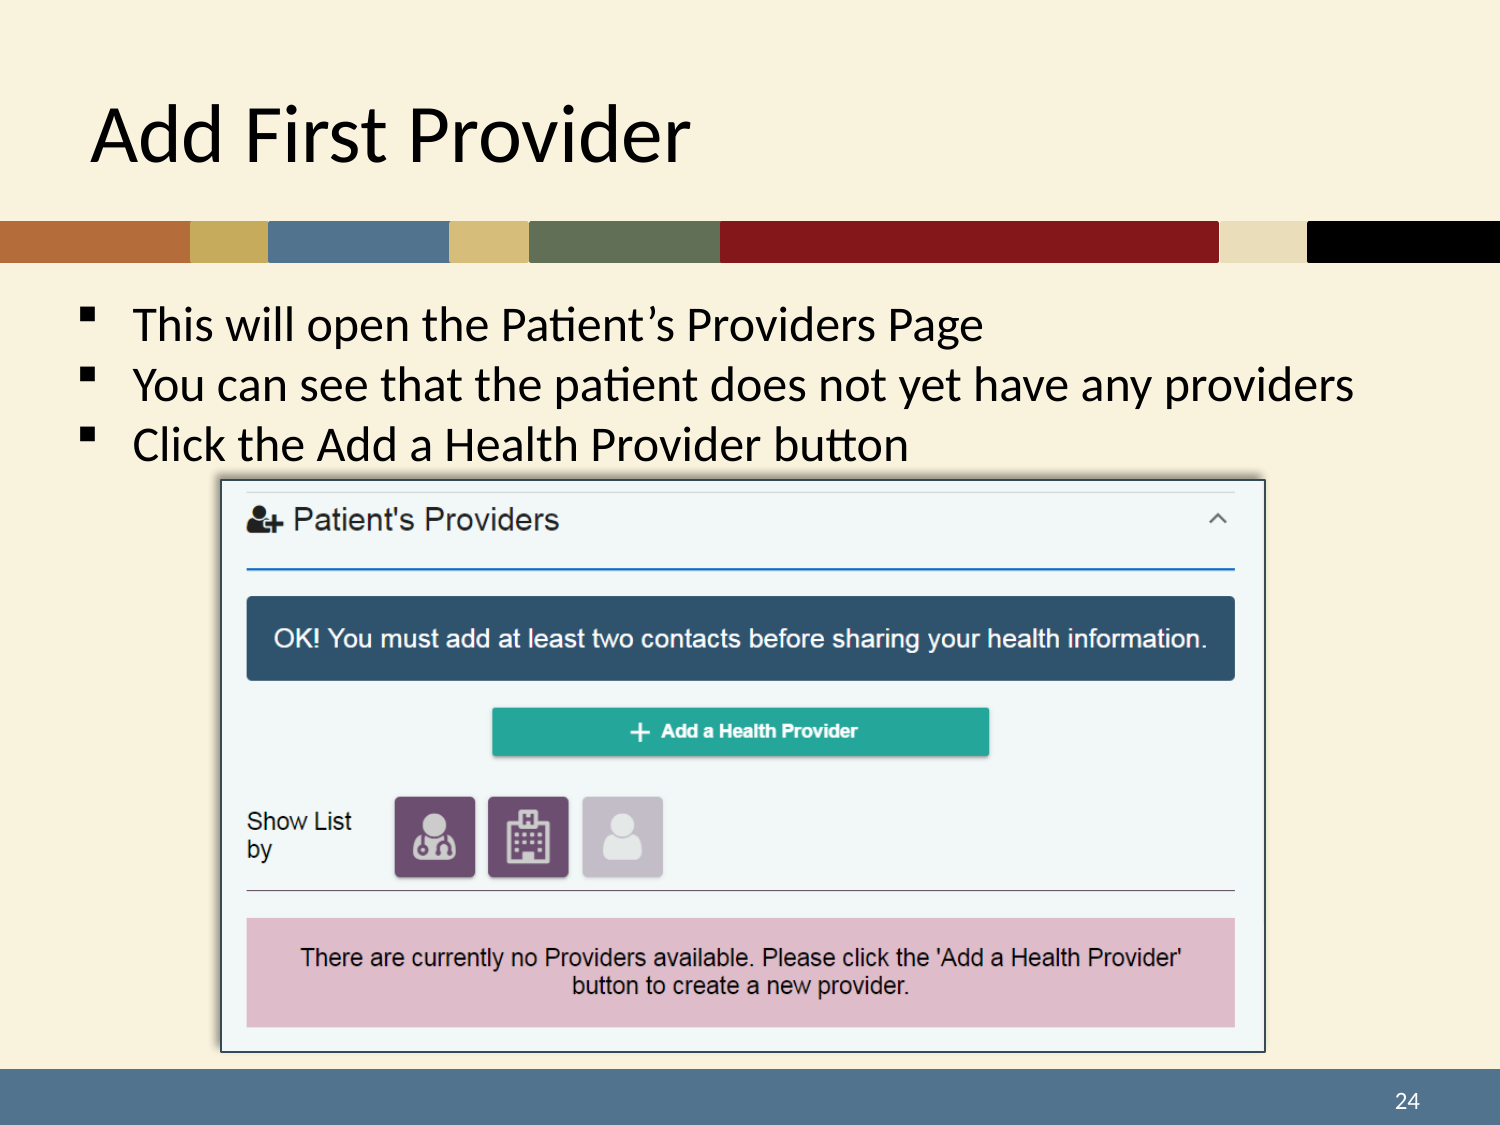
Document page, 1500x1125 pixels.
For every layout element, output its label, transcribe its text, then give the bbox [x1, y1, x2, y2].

slide_number 24 [1379, 1069, 1500, 1125]
title Add First Provider [75, 45, 1425, 213]
picture [221, 480, 1265, 1052]
text_box This will open the Patient’s Providers Page You can see that the patient does not yet have any providers Click the Add a Health Provider button [61, 283, 1425, 479]
